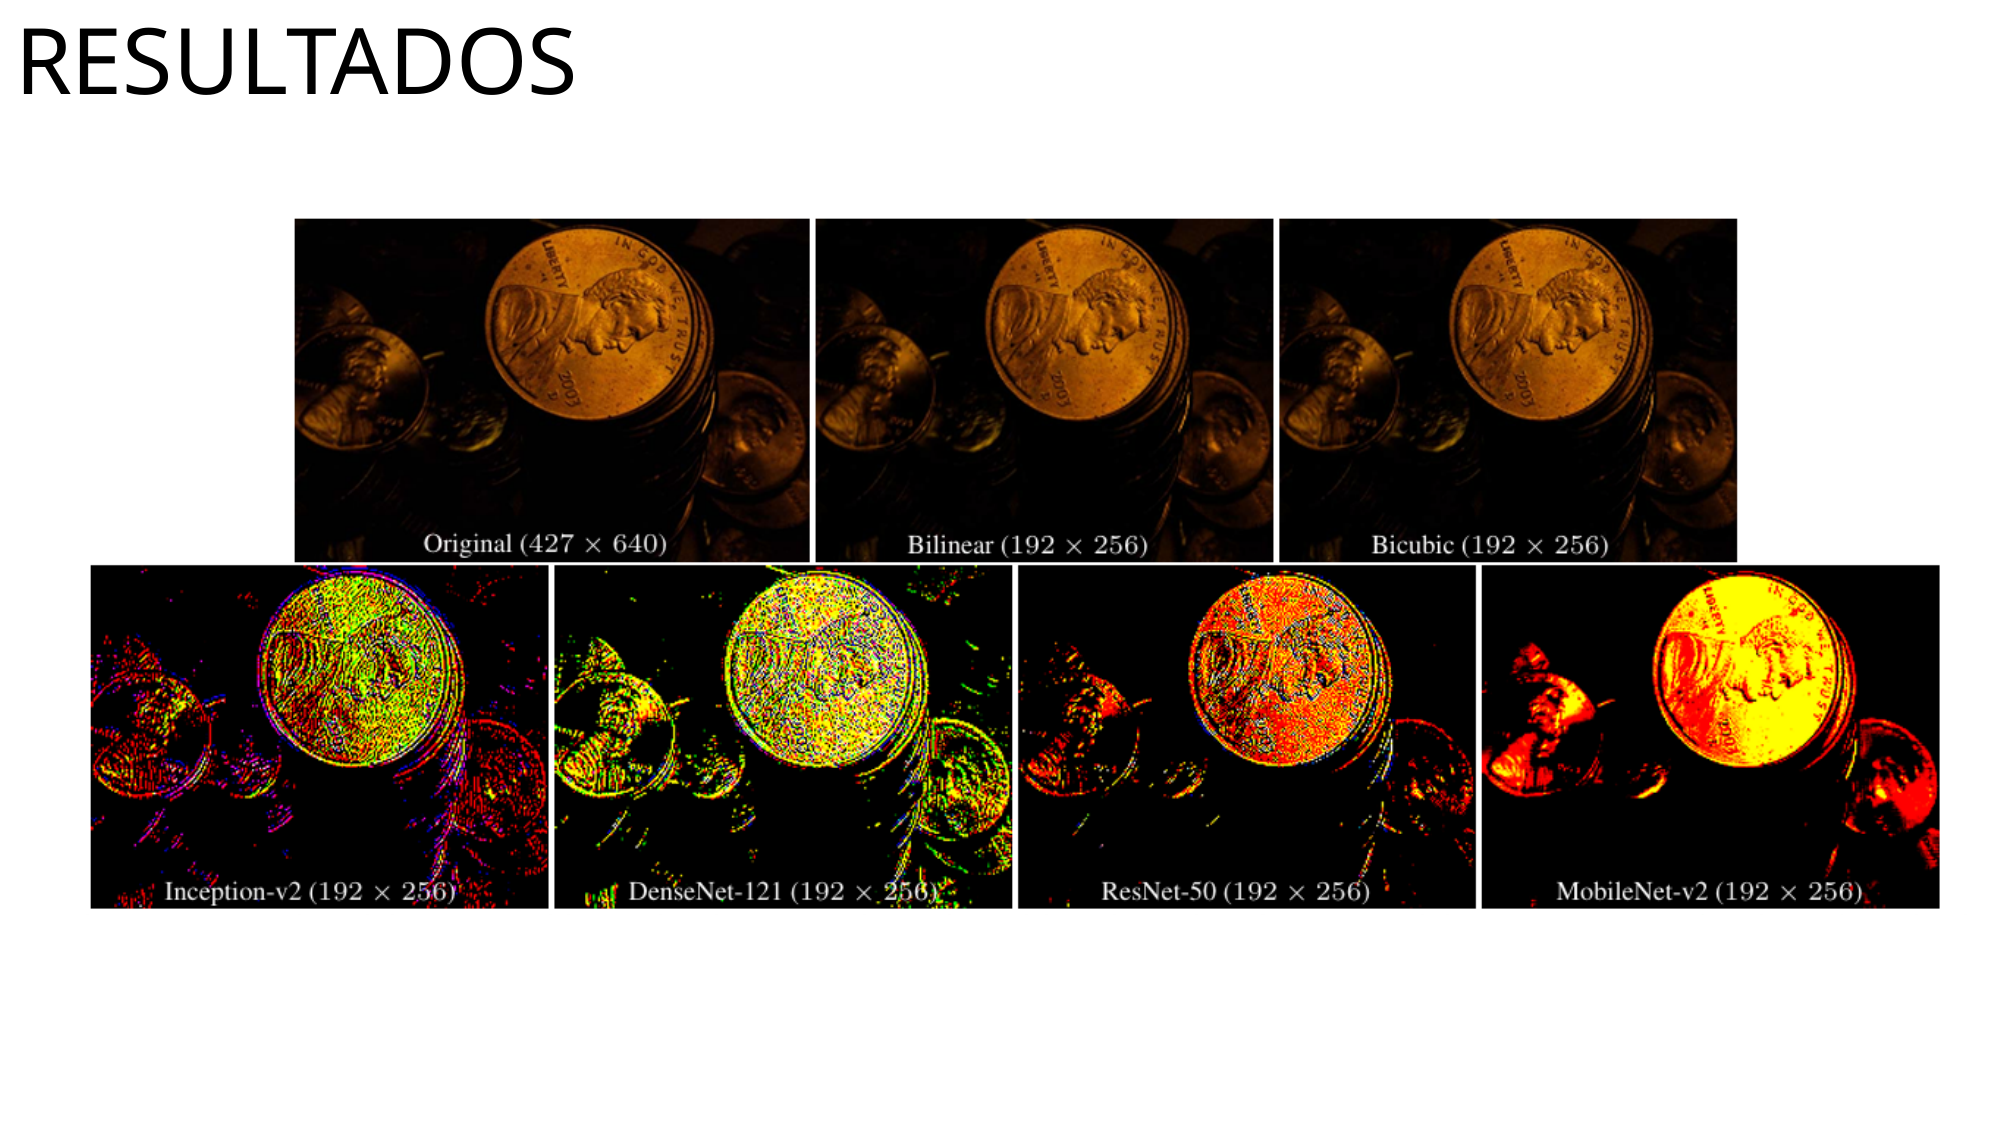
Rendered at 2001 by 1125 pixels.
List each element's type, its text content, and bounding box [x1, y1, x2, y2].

picture [0, 210, 2000, 915]
title RESULTADOS [0, 0, 1713, 130]
